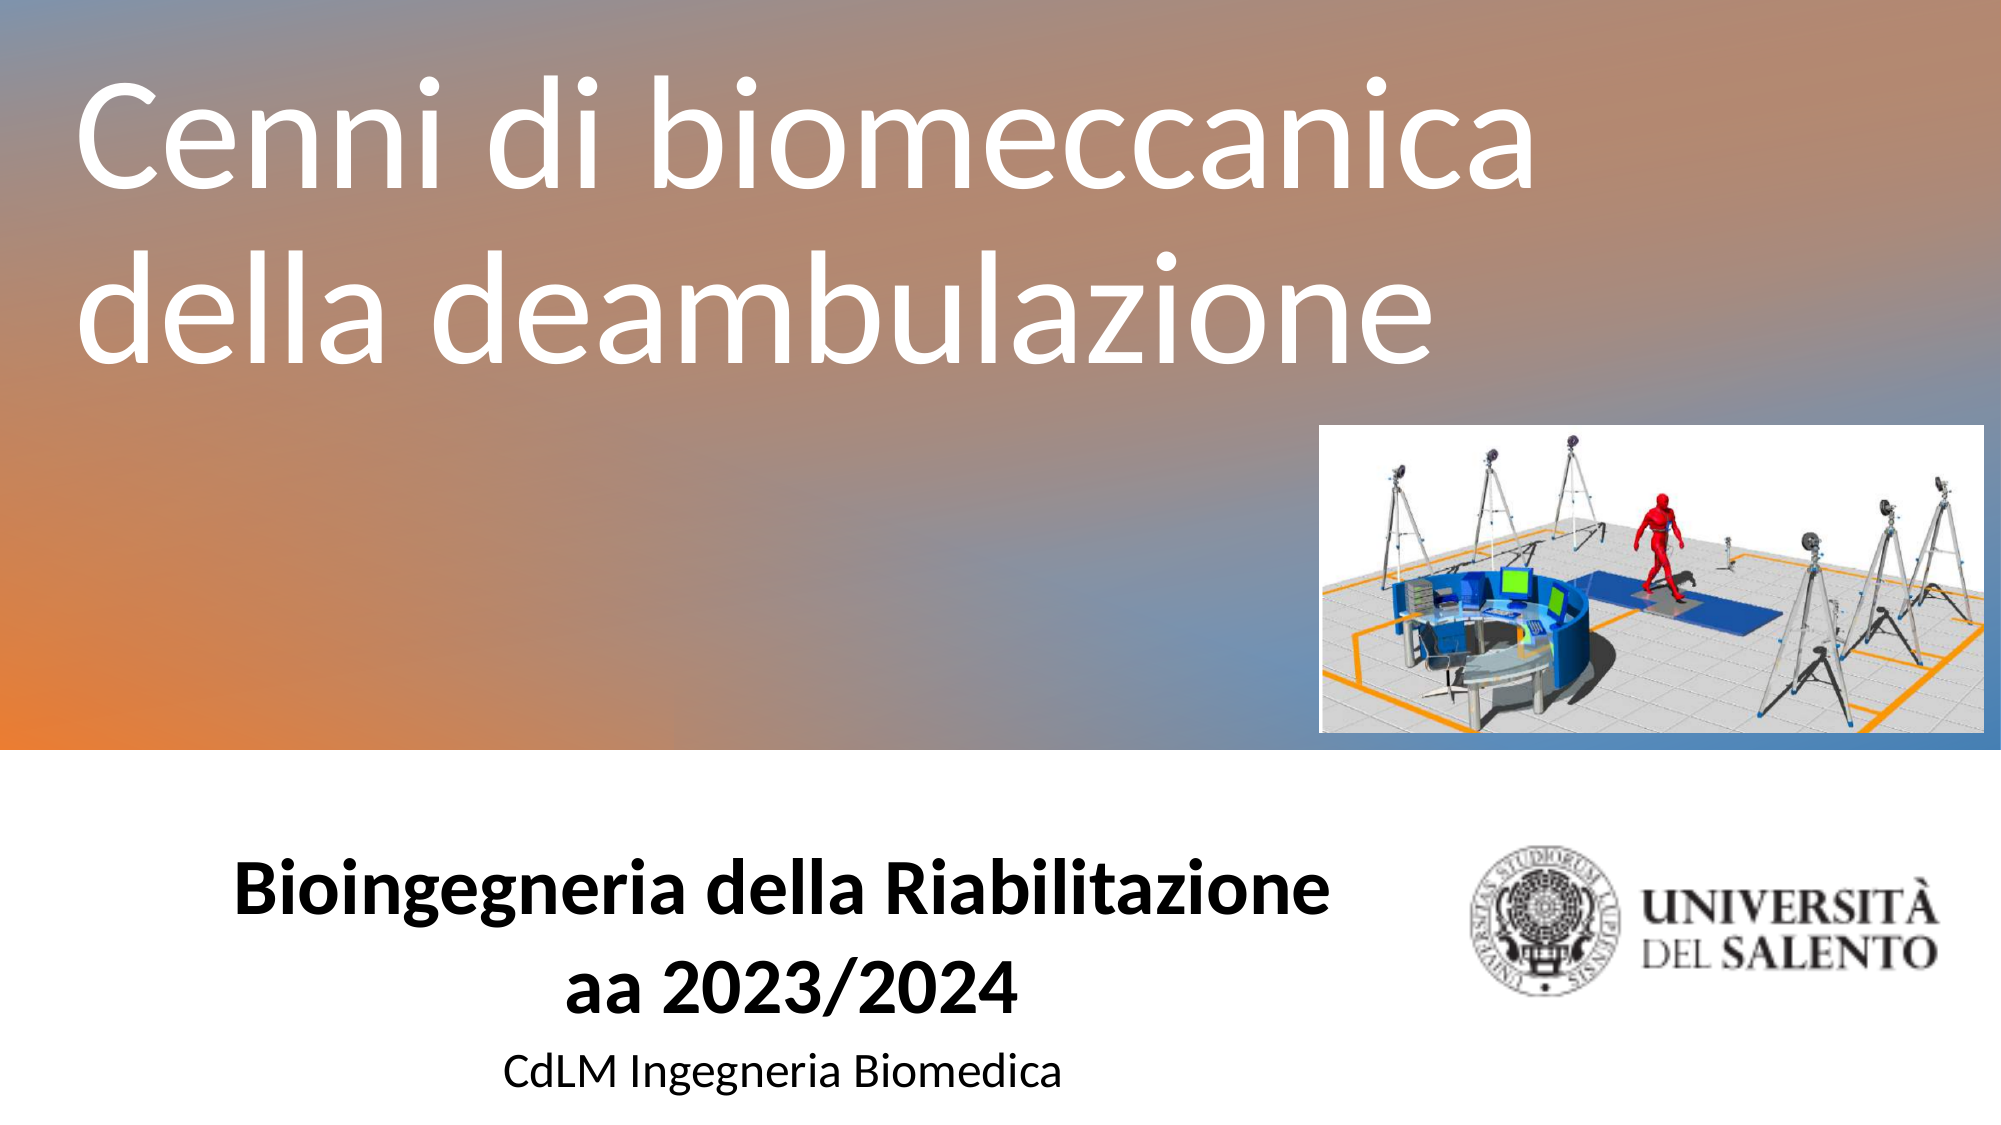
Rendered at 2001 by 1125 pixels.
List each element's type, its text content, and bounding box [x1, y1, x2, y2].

picture [1458, 831, 1952, 1026]
subtitle Bioingegneria della Riabilitazione aa 2023/2024 CdLM Ingegneria Biomedica [184, 836, 1383, 1108]
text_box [0, 0, 2000, 751]
picture [1319, 425, 1984, 733]
